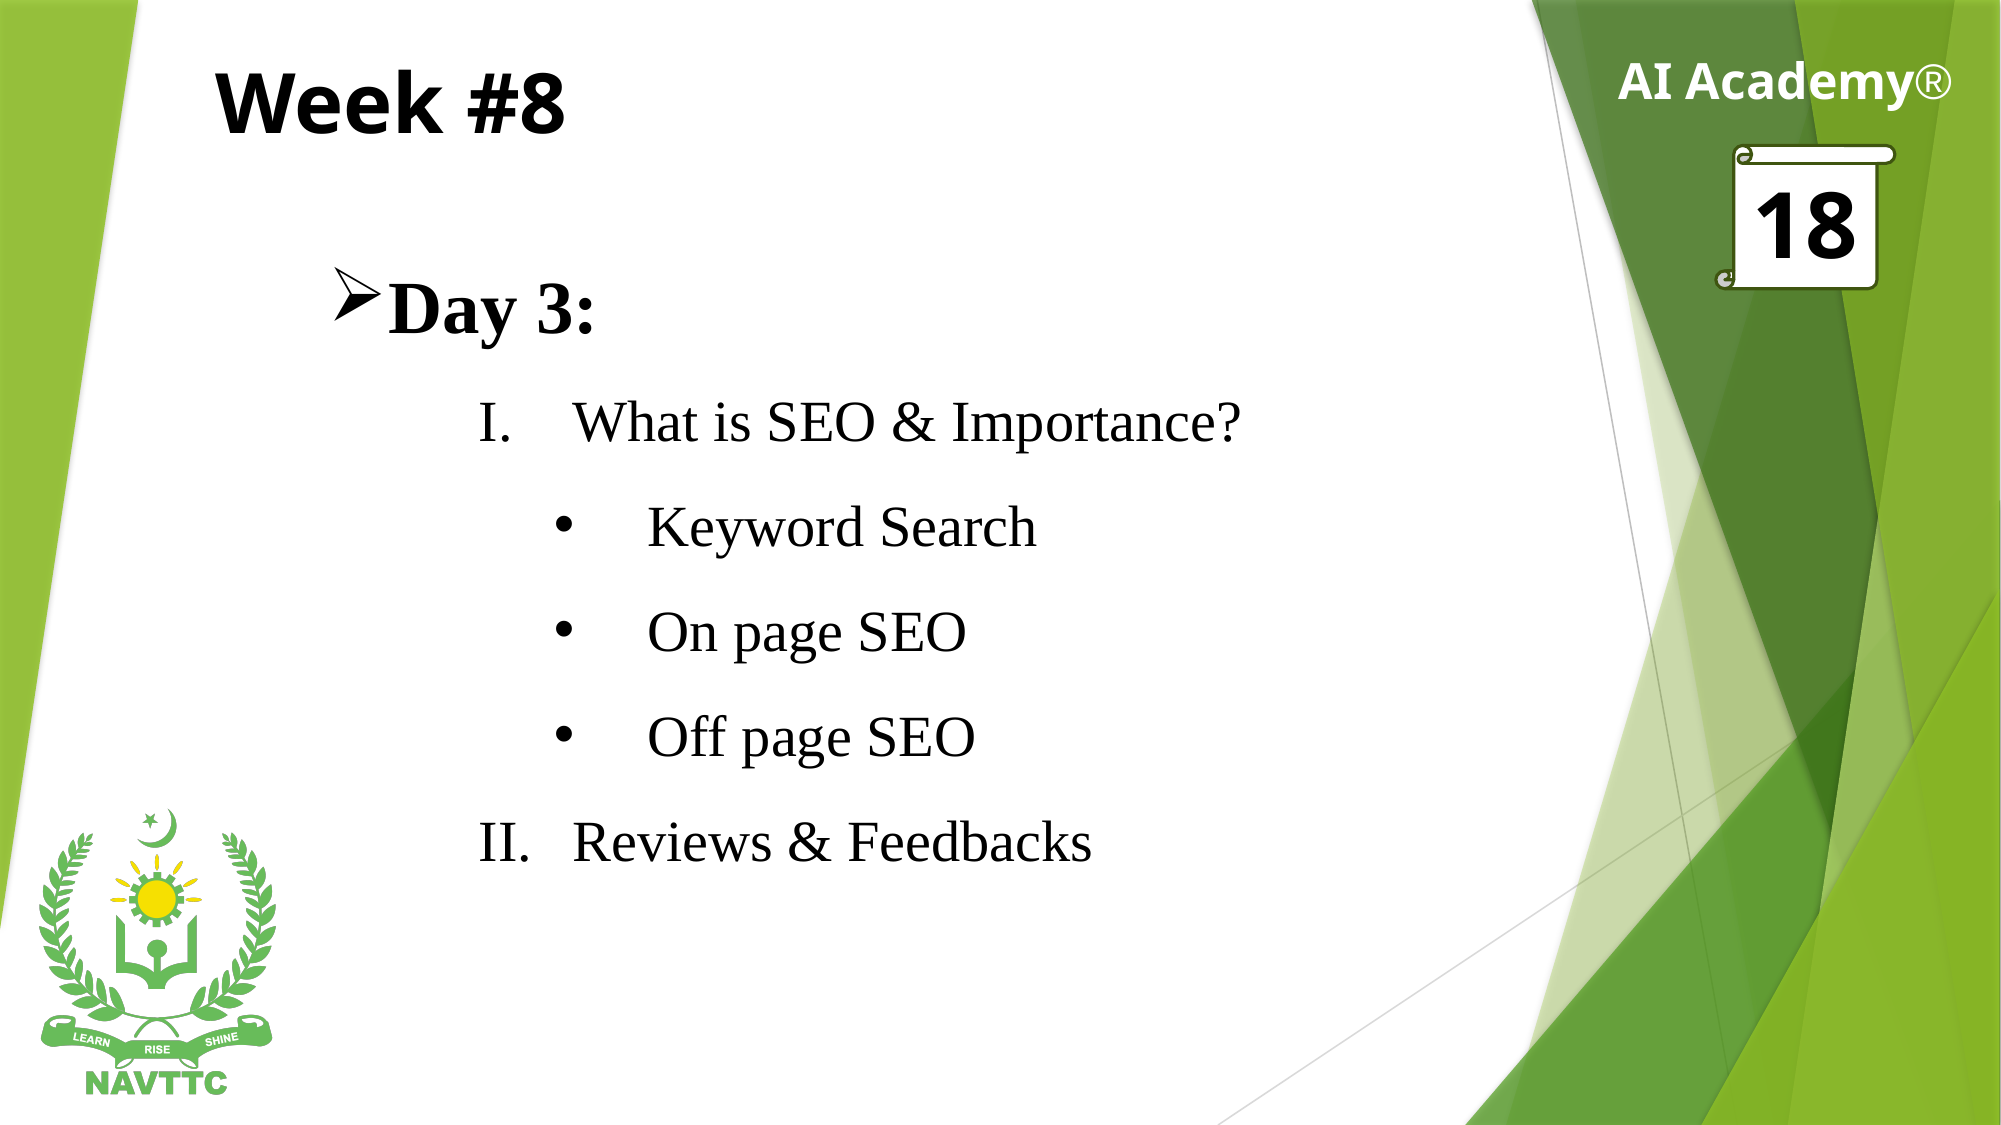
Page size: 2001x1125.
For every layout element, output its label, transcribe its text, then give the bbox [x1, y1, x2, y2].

text_box AI Academy® [1604, 42, 2000, 118]
text_box Day 3: What is SEO & Importance? Keyword Search On page SEO Off page SEO Reviews & Feedbacks [314, 205, 1451, 881]
text_box 18 [1714, 143, 1897, 291]
text_box Week #8 [201, 42, 583, 158]
picture [0, 794, 315, 1110]
